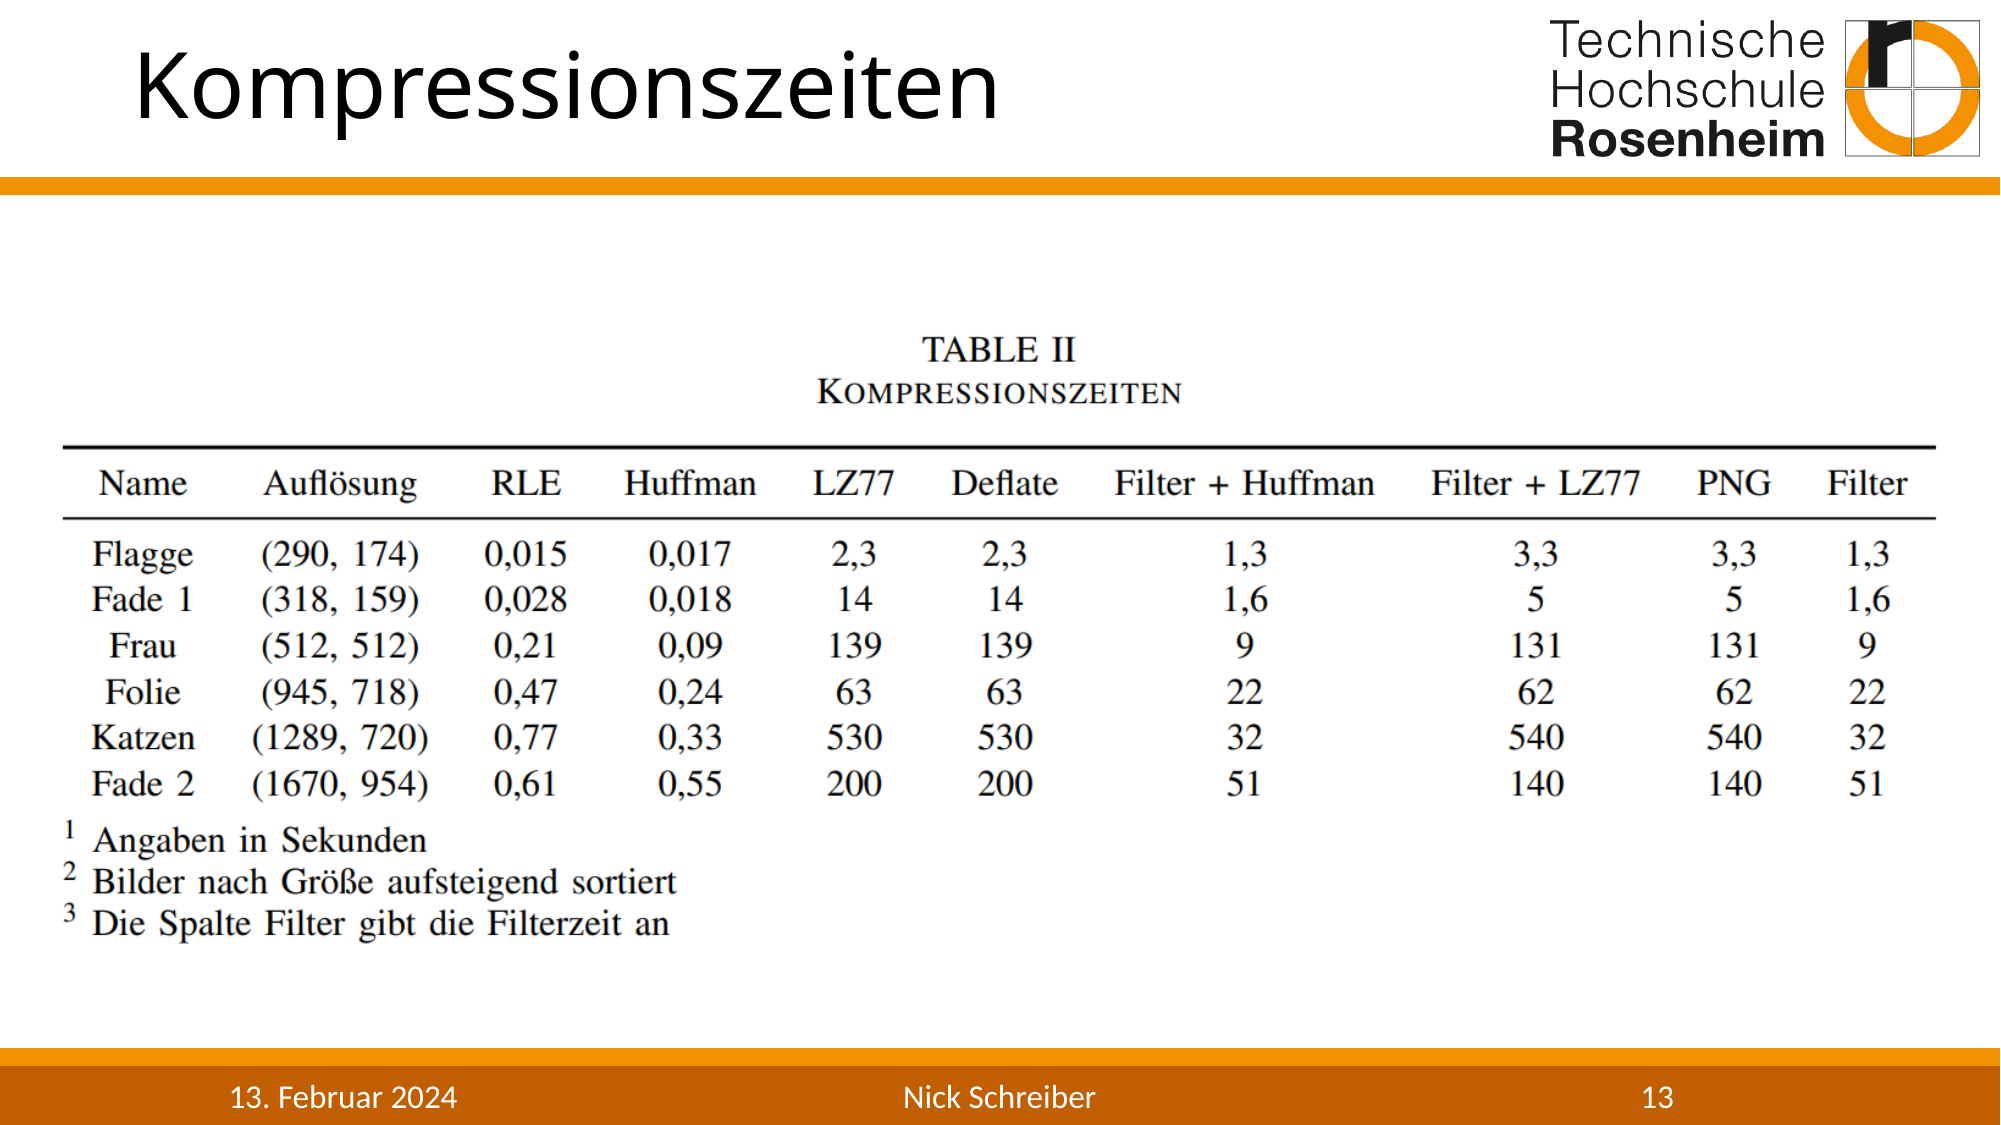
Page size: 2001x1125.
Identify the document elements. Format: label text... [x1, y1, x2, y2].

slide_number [118, 1065, 569, 1125]
slide_number 13 [1432, 1065, 1883, 1125]
picture [58, 330, 1941, 951]
title Kompressionszeiten [118, 0, 1530, 178]
picture [1550, 20, 1980, 157]
footer Nick Schreiber [662, 1065, 1338, 1125]
